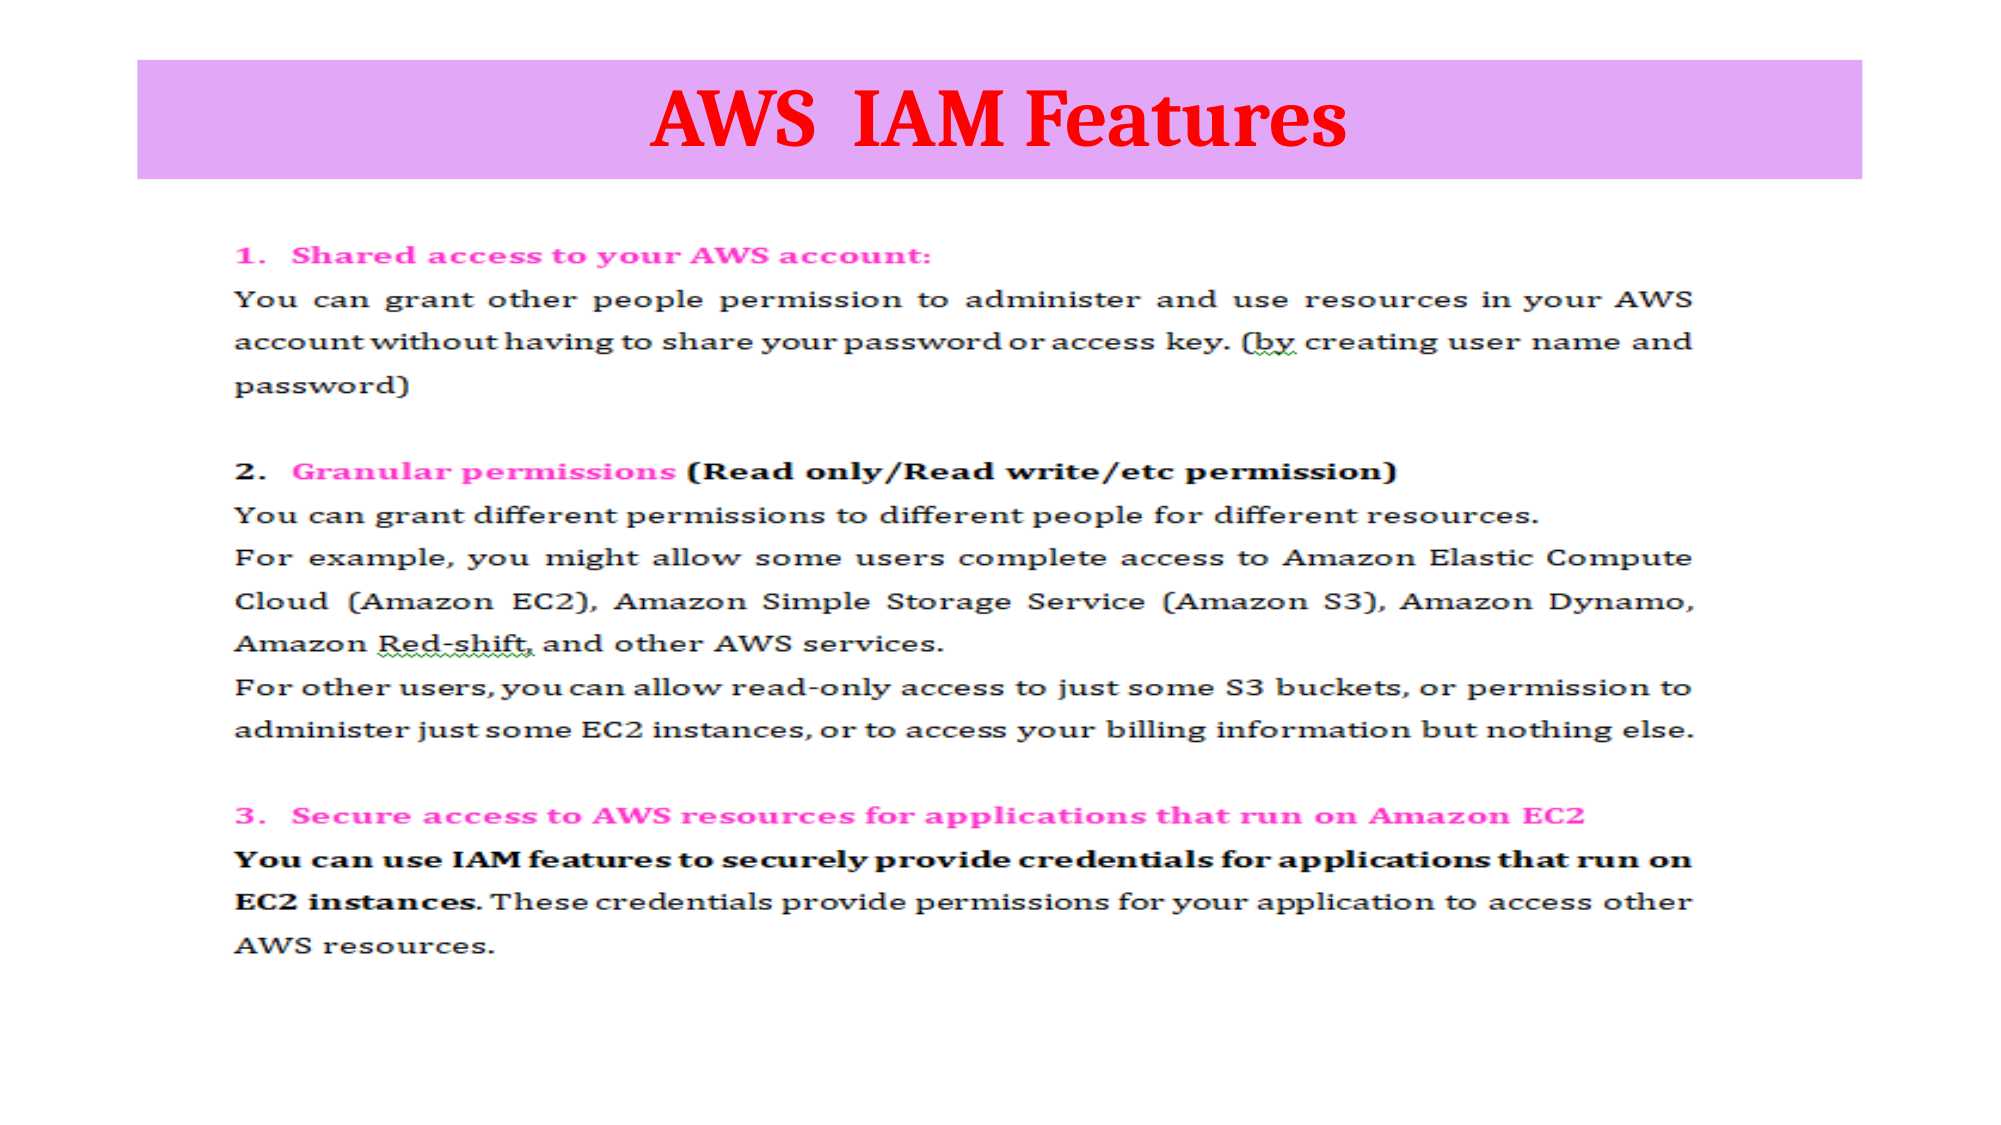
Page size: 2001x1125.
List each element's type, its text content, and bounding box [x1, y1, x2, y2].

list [96, 236, 1835, 960]
title AWS IAM Features [137, 59, 1863, 180]
